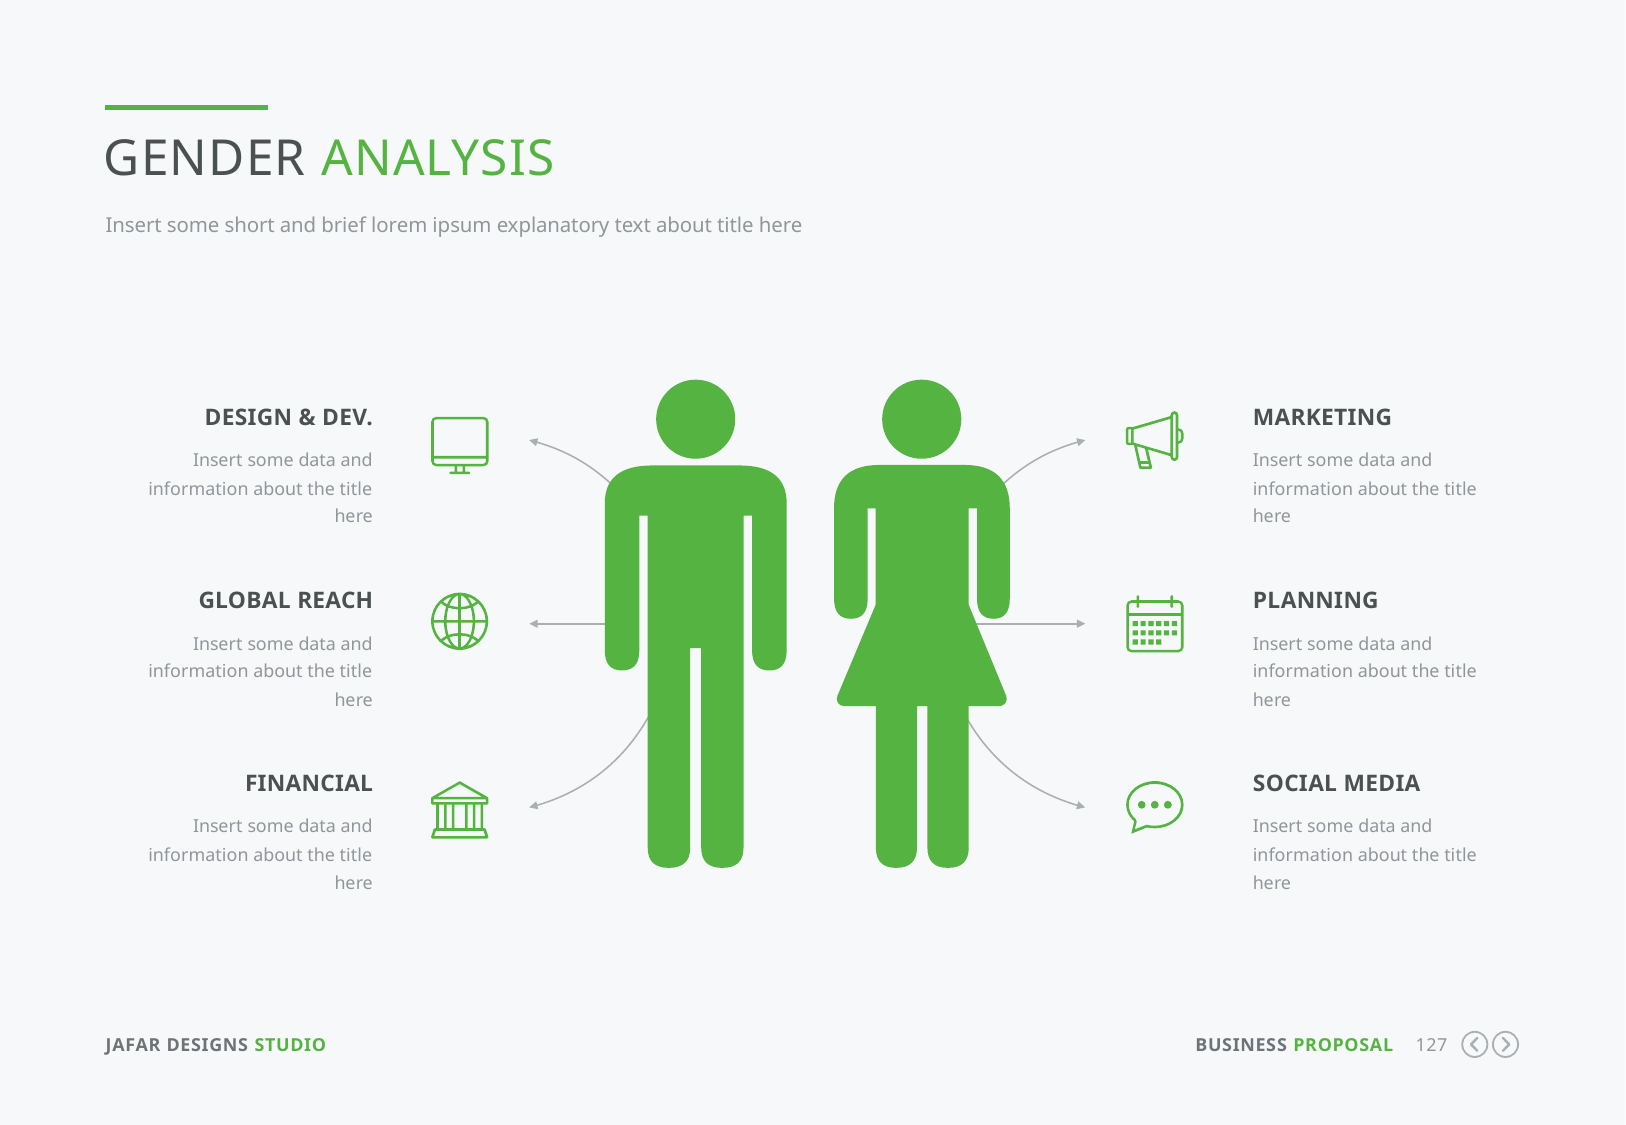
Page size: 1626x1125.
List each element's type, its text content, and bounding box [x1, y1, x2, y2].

text_box [431, 592, 489, 650]
text_box [529, 438, 604, 481]
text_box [1252, 768, 1521, 866]
text_box [431, 416, 489, 475]
list Gender Analysis [103, 125, 1518, 188]
text_box [1010, 438, 1086, 481]
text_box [1252, 402, 1521, 500]
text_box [105, 585, 373, 683]
list Insert some short and brief lorem ipsum explanatory text about title here [105, 209, 1519, 241]
text_box [1125, 411, 1184, 470]
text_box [1252, 585, 1521, 683]
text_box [105, 402, 373, 500]
text_box [529, 750, 604, 810]
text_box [604, 379, 1010, 868]
text_box [431, 781, 489, 839]
text_box [1126, 781, 1184, 834]
text_box [1010, 750, 1086, 810]
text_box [105, 768, 373, 866]
text_box [1126, 595, 1184, 653]
